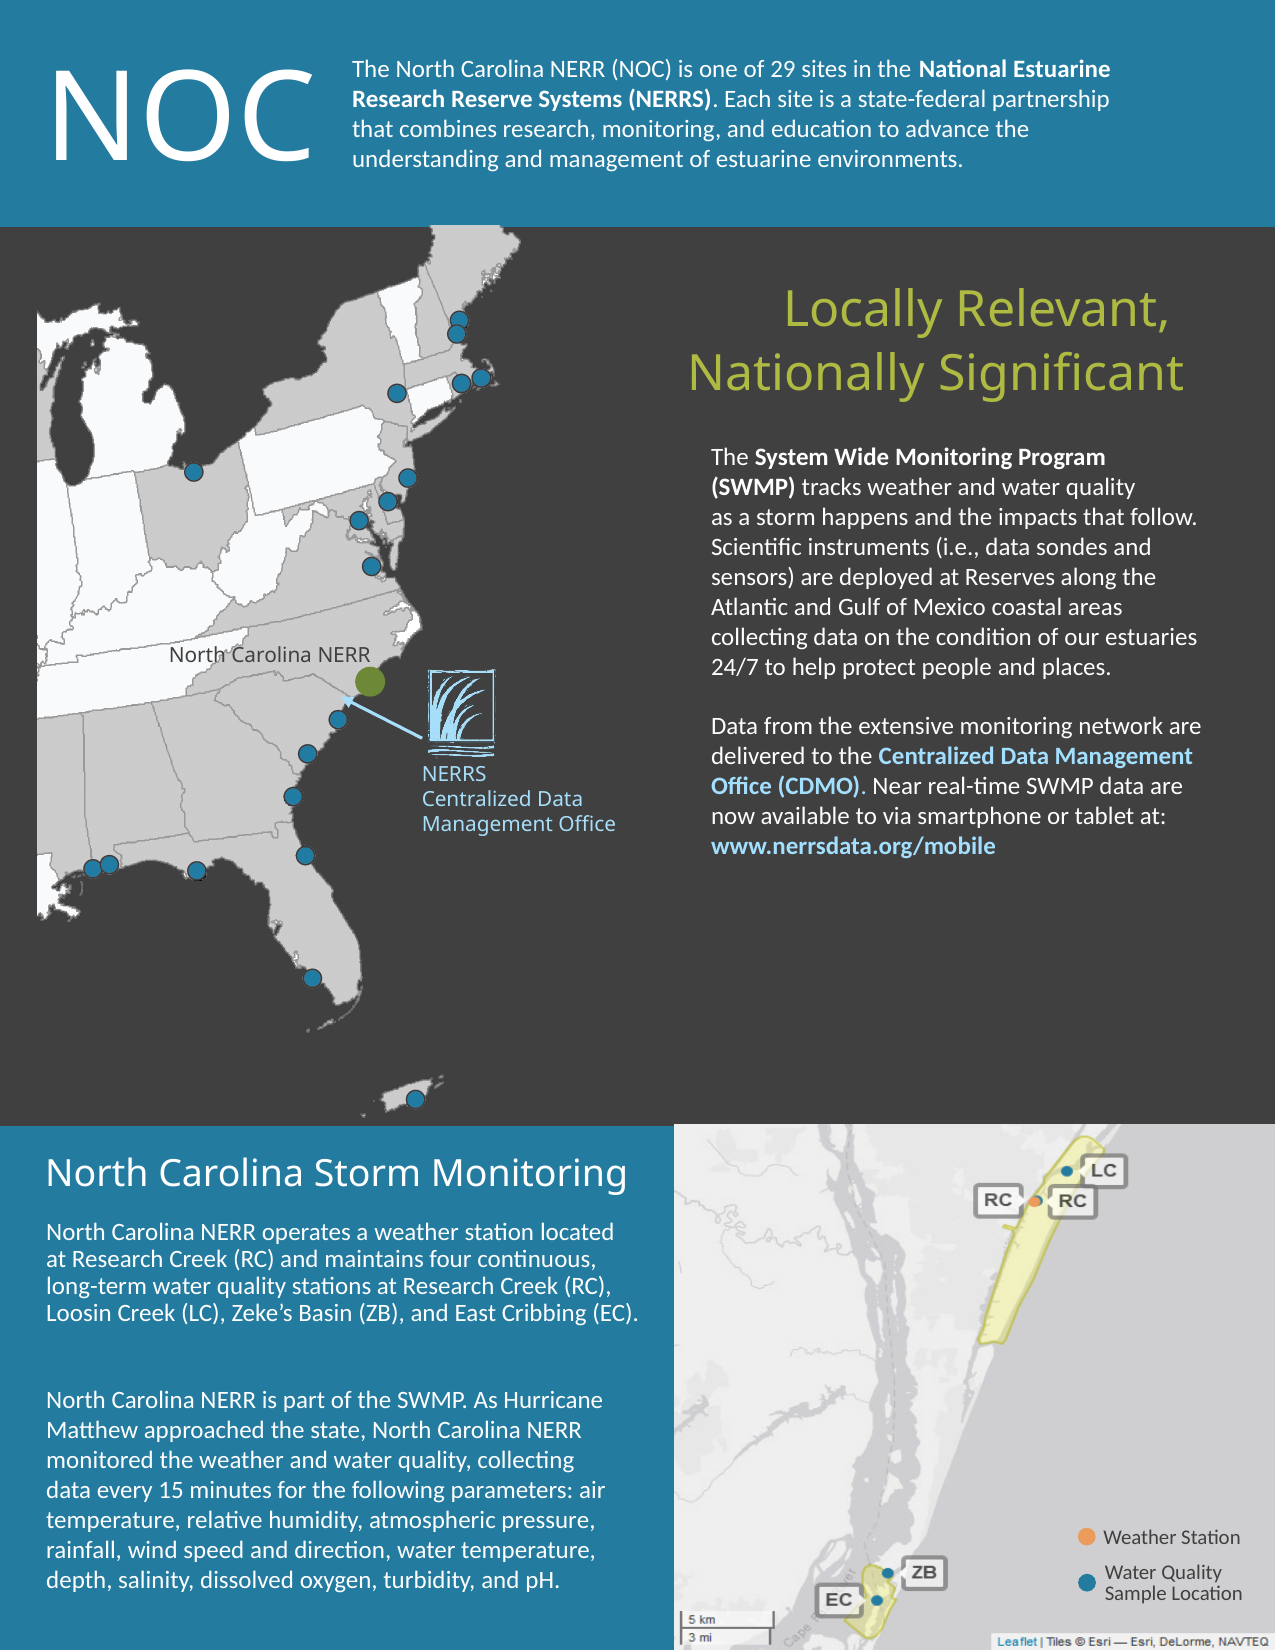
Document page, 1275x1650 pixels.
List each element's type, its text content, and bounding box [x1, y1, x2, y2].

text_box North Carolina NERR [154, 634, 386, 675]
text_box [1077, 1516, 1255, 1613]
list NOC [0, 1, 1275, 227]
list North Carolina NERR operates a weather station located at Research Creek (RC) and maintains four continuous, long-term water quality stations at Research Creek (RC), Loosin Creek (LC), Zeke’s Basin (ZB), and East Cribbing (EC). North Carolina NERR is part of the SWMP. As Hurricane Matthew approached the state, North Carolina NERR monitored the weather and water quality, collecting data every 15 minutes for the following parameters: air temperature, relative humidity, atmospheric pressure, rainfall, wind speed and direction, water temperature, depth, salinity, dissolved oxygen, turbidity, and pH. [1, 1204, 674, 1640]
picture [37, 227, 1275, 1650]
list North Carolina Storm Monitoring [0, 1125, 674, 1201]
list The North Carolina NERR (NOC) is one of 29 sites in the National Estuarine Research Reserve Systems (NERRS). Each site is a state-federal partnership that combines research, monitoring, and education to advance the understanding and management of estuarine environments. [307, 37, 1163, 188]
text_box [340, 669, 627, 845]
